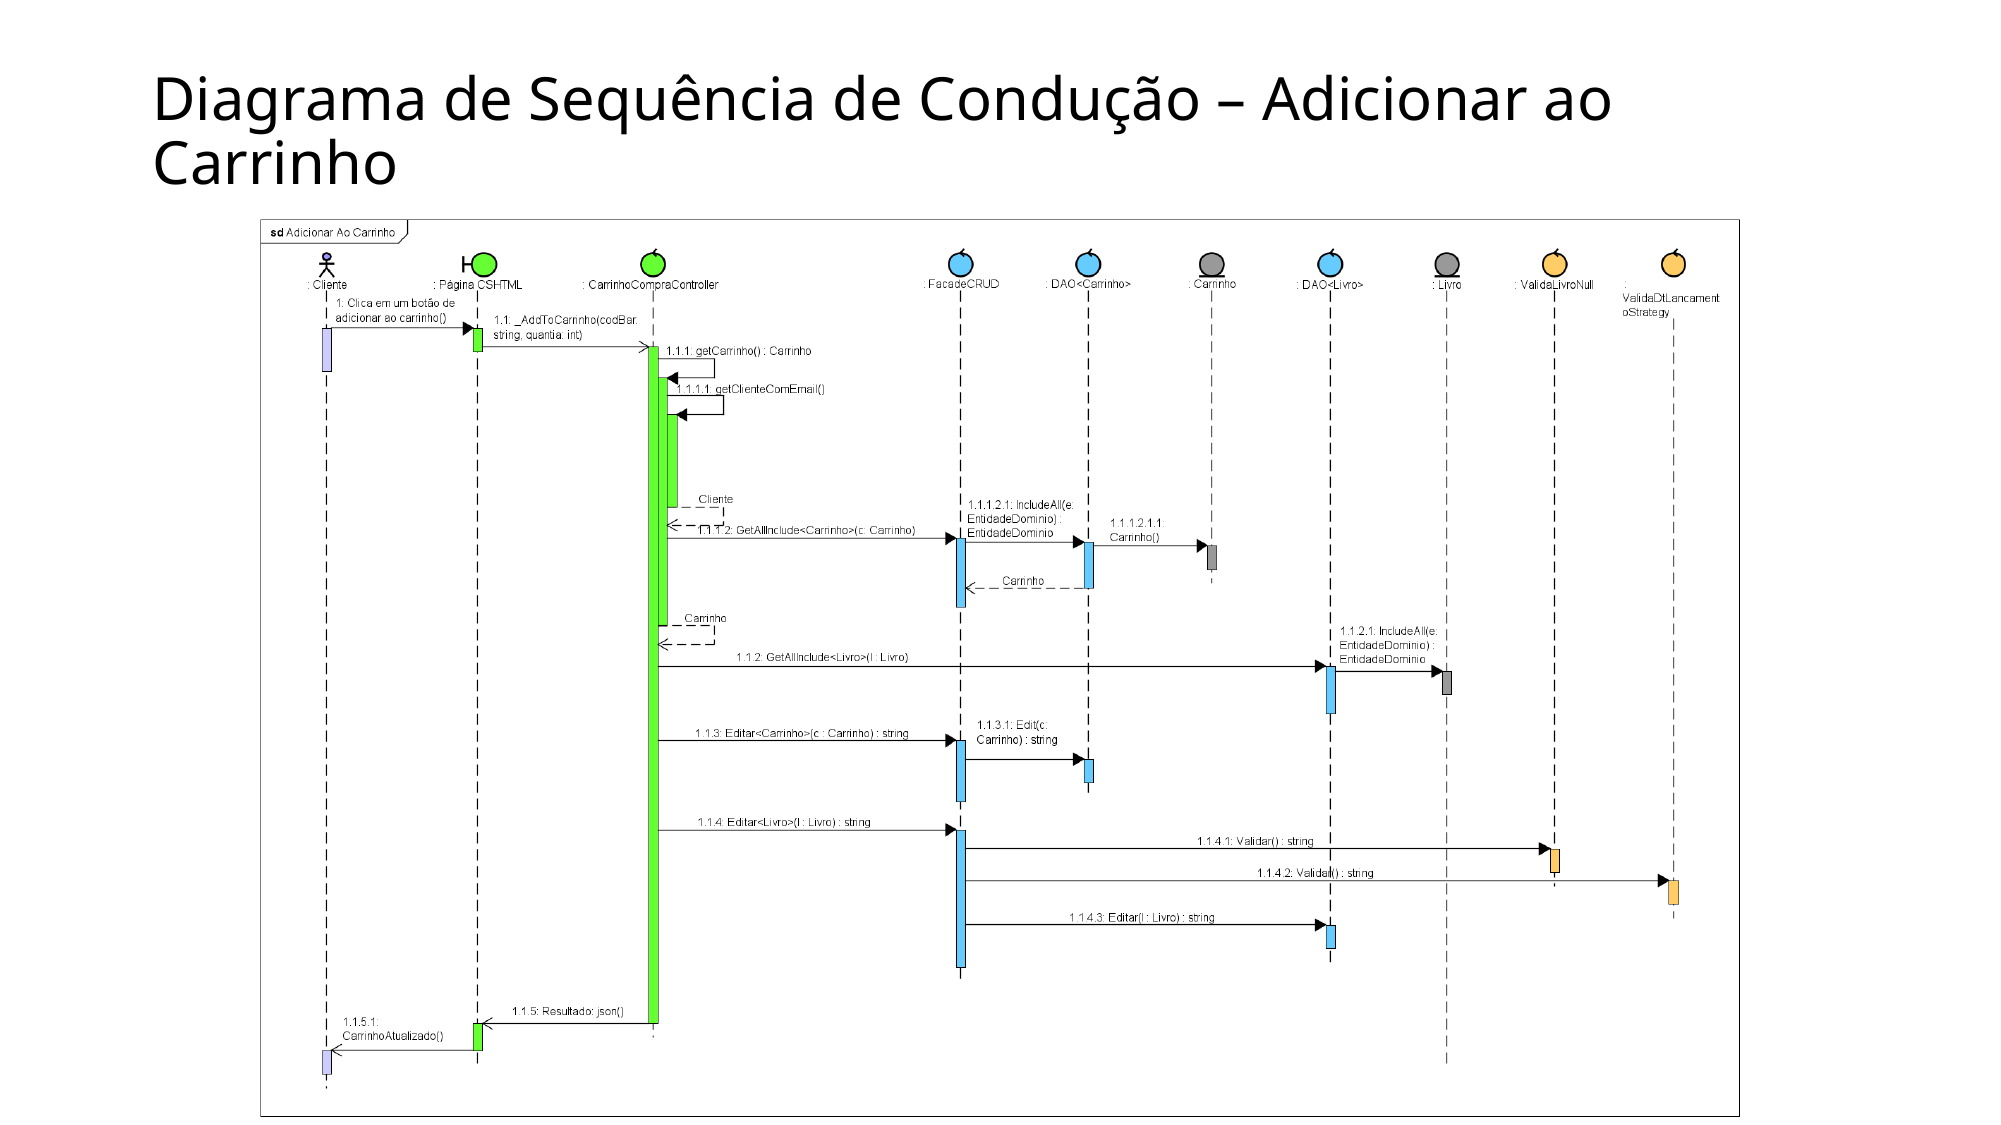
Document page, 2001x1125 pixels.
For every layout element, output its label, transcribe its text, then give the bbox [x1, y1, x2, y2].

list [251, 210, 1749, 1125]
title Diagrama de Sequência de Condução – Adicionar ao Carrinho [137, 59, 1863, 278]
